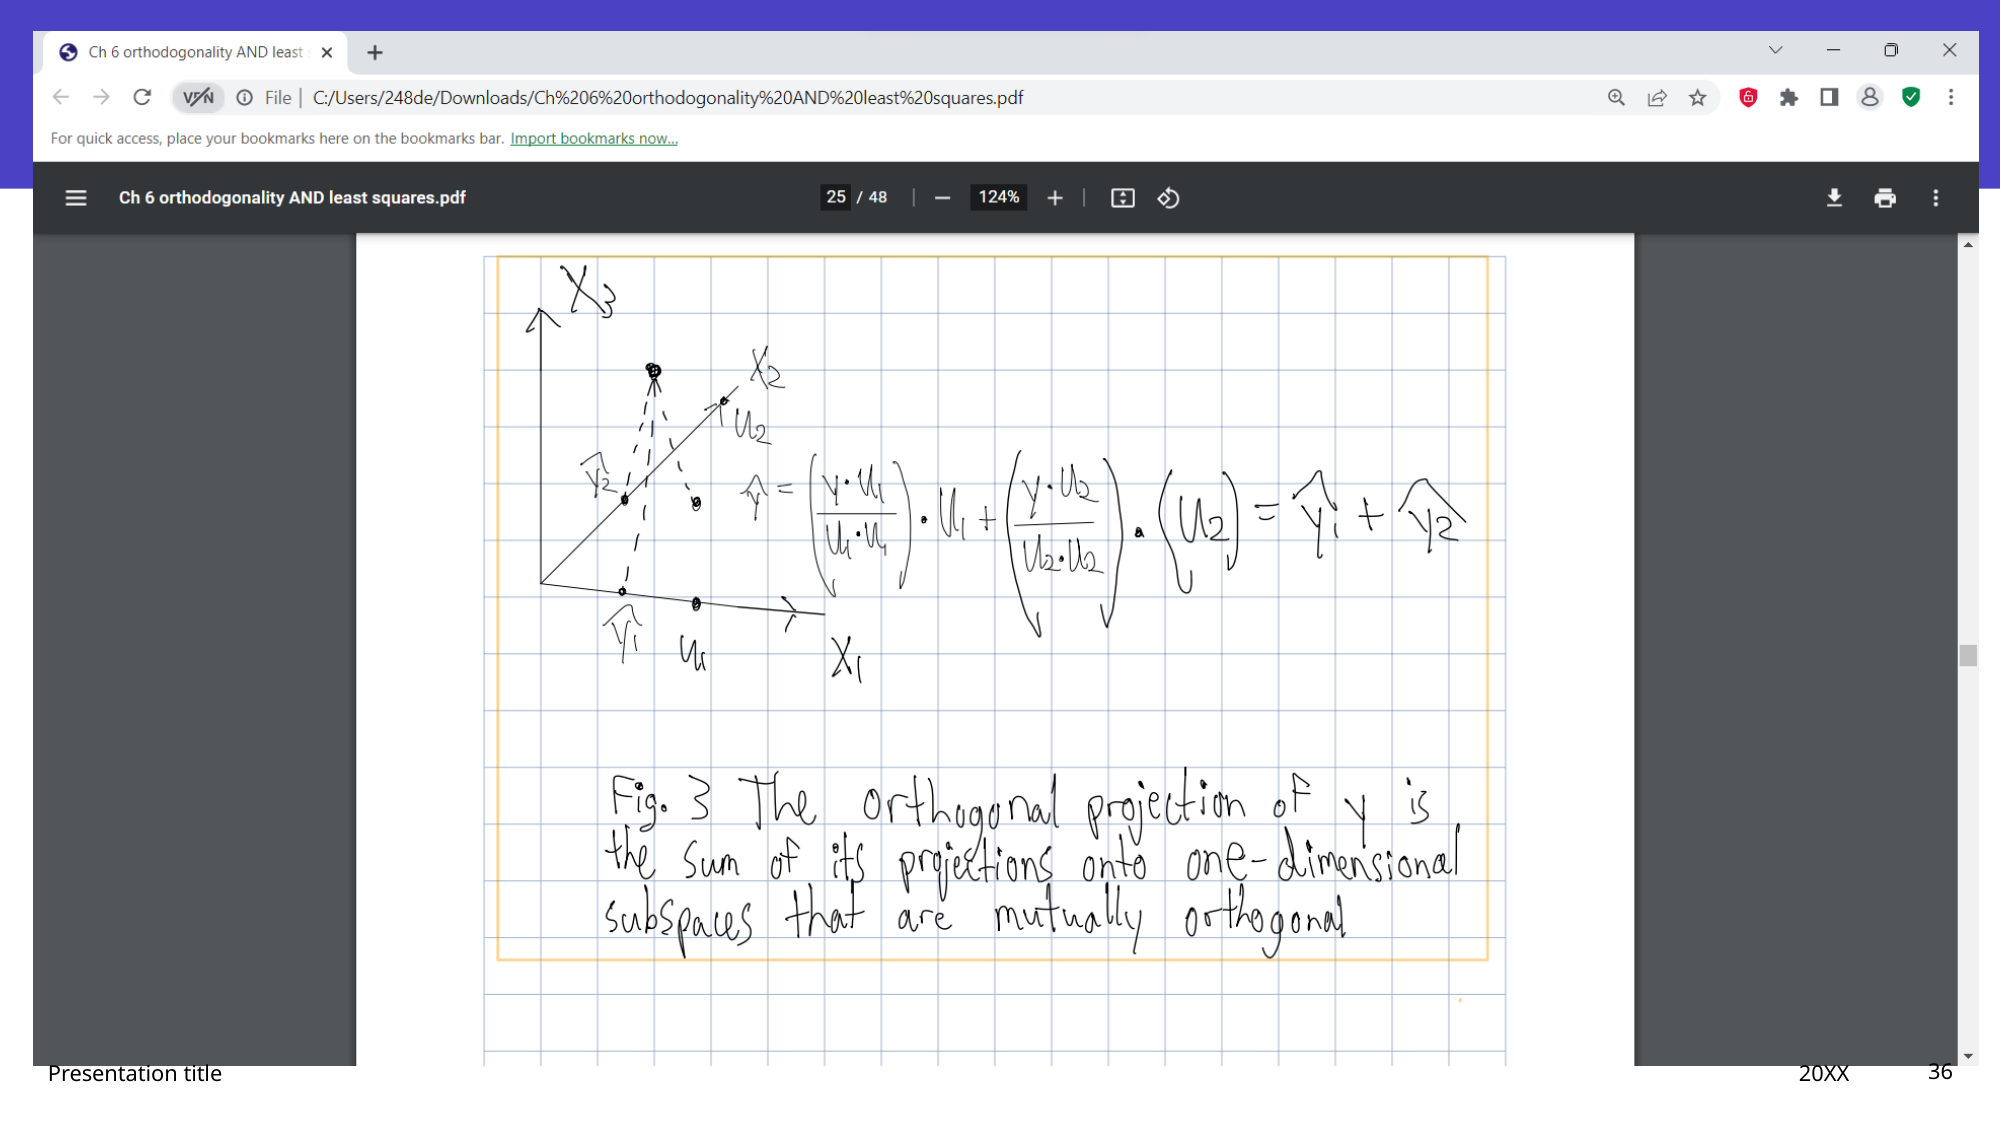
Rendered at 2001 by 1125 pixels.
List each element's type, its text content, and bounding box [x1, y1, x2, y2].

footer Presentation title [33, 1066, 827, 1103]
slide_number 36 [1864, 1066, 1968, 1103]
slide_number 20XX [1150, 1066, 1864, 1103]
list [32, 31, 1979, 1066]
